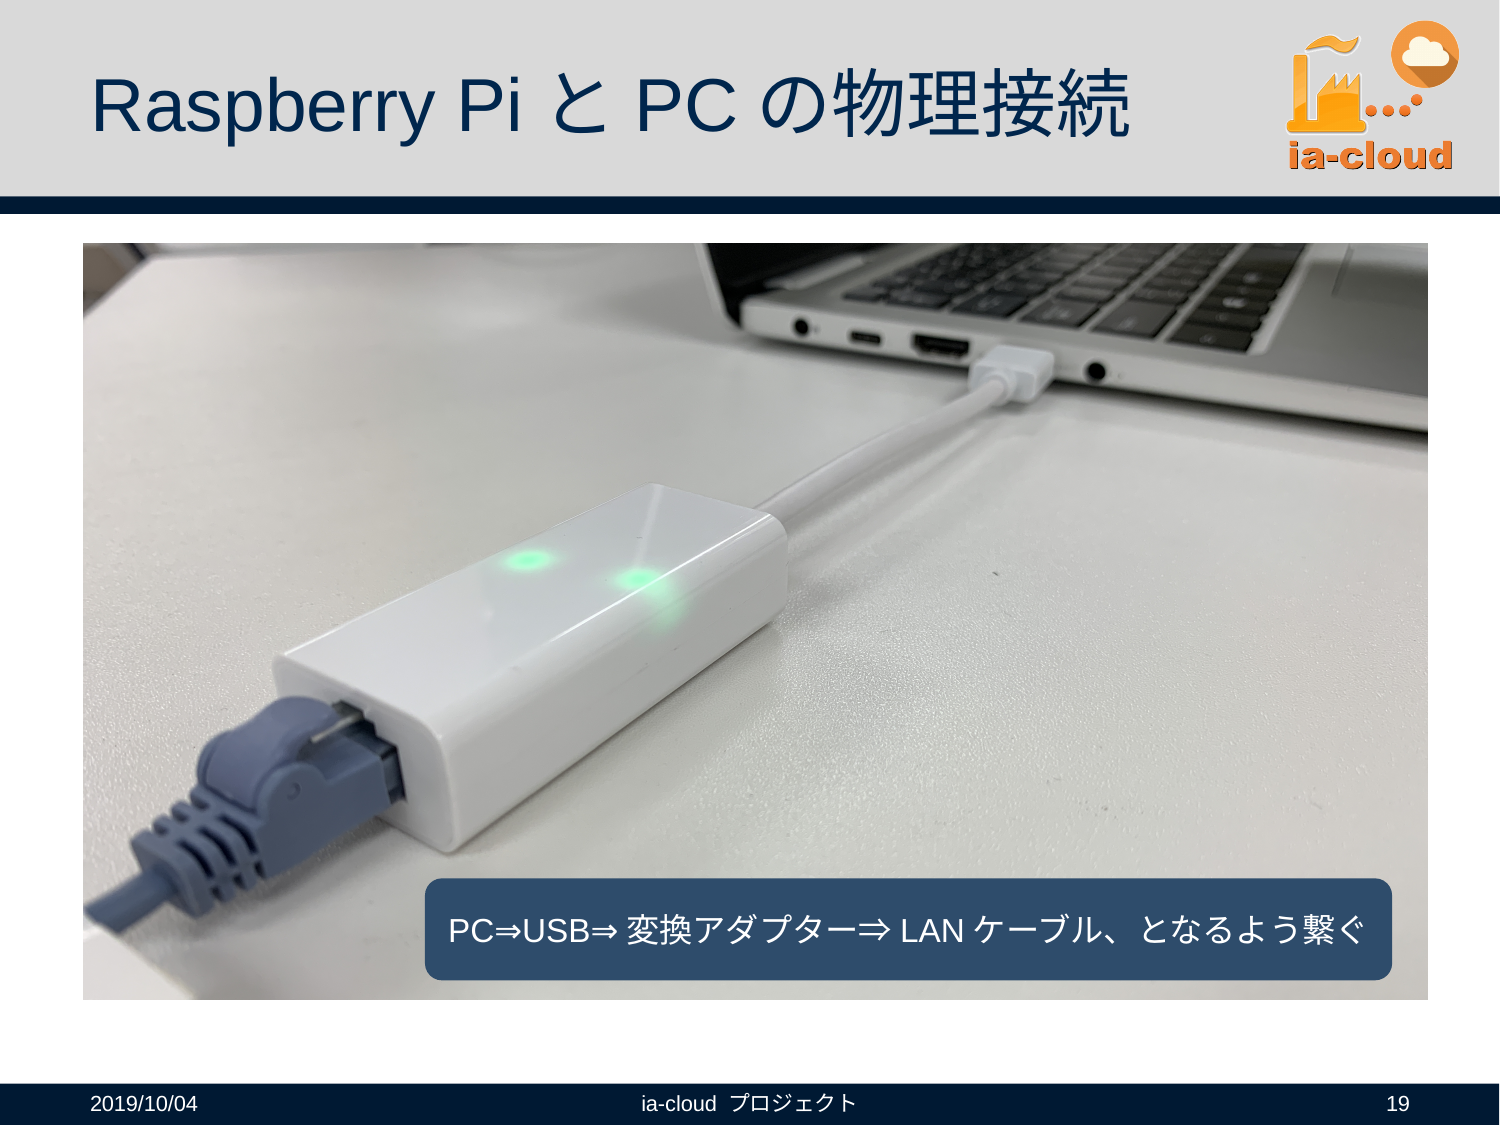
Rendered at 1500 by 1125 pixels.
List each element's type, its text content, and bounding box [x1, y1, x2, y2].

footer ia-cloud プロジェクト [512, 1082, 988, 1121]
picture [1263, 17, 1479, 204]
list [82, 243, 1428, 1000]
slide_number 19 [1074, 1082, 1425, 1121]
title Raspberry PiとPCの物理接続 [75, 42, 1436, 161]
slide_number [75, 1082, 425, 1121]
